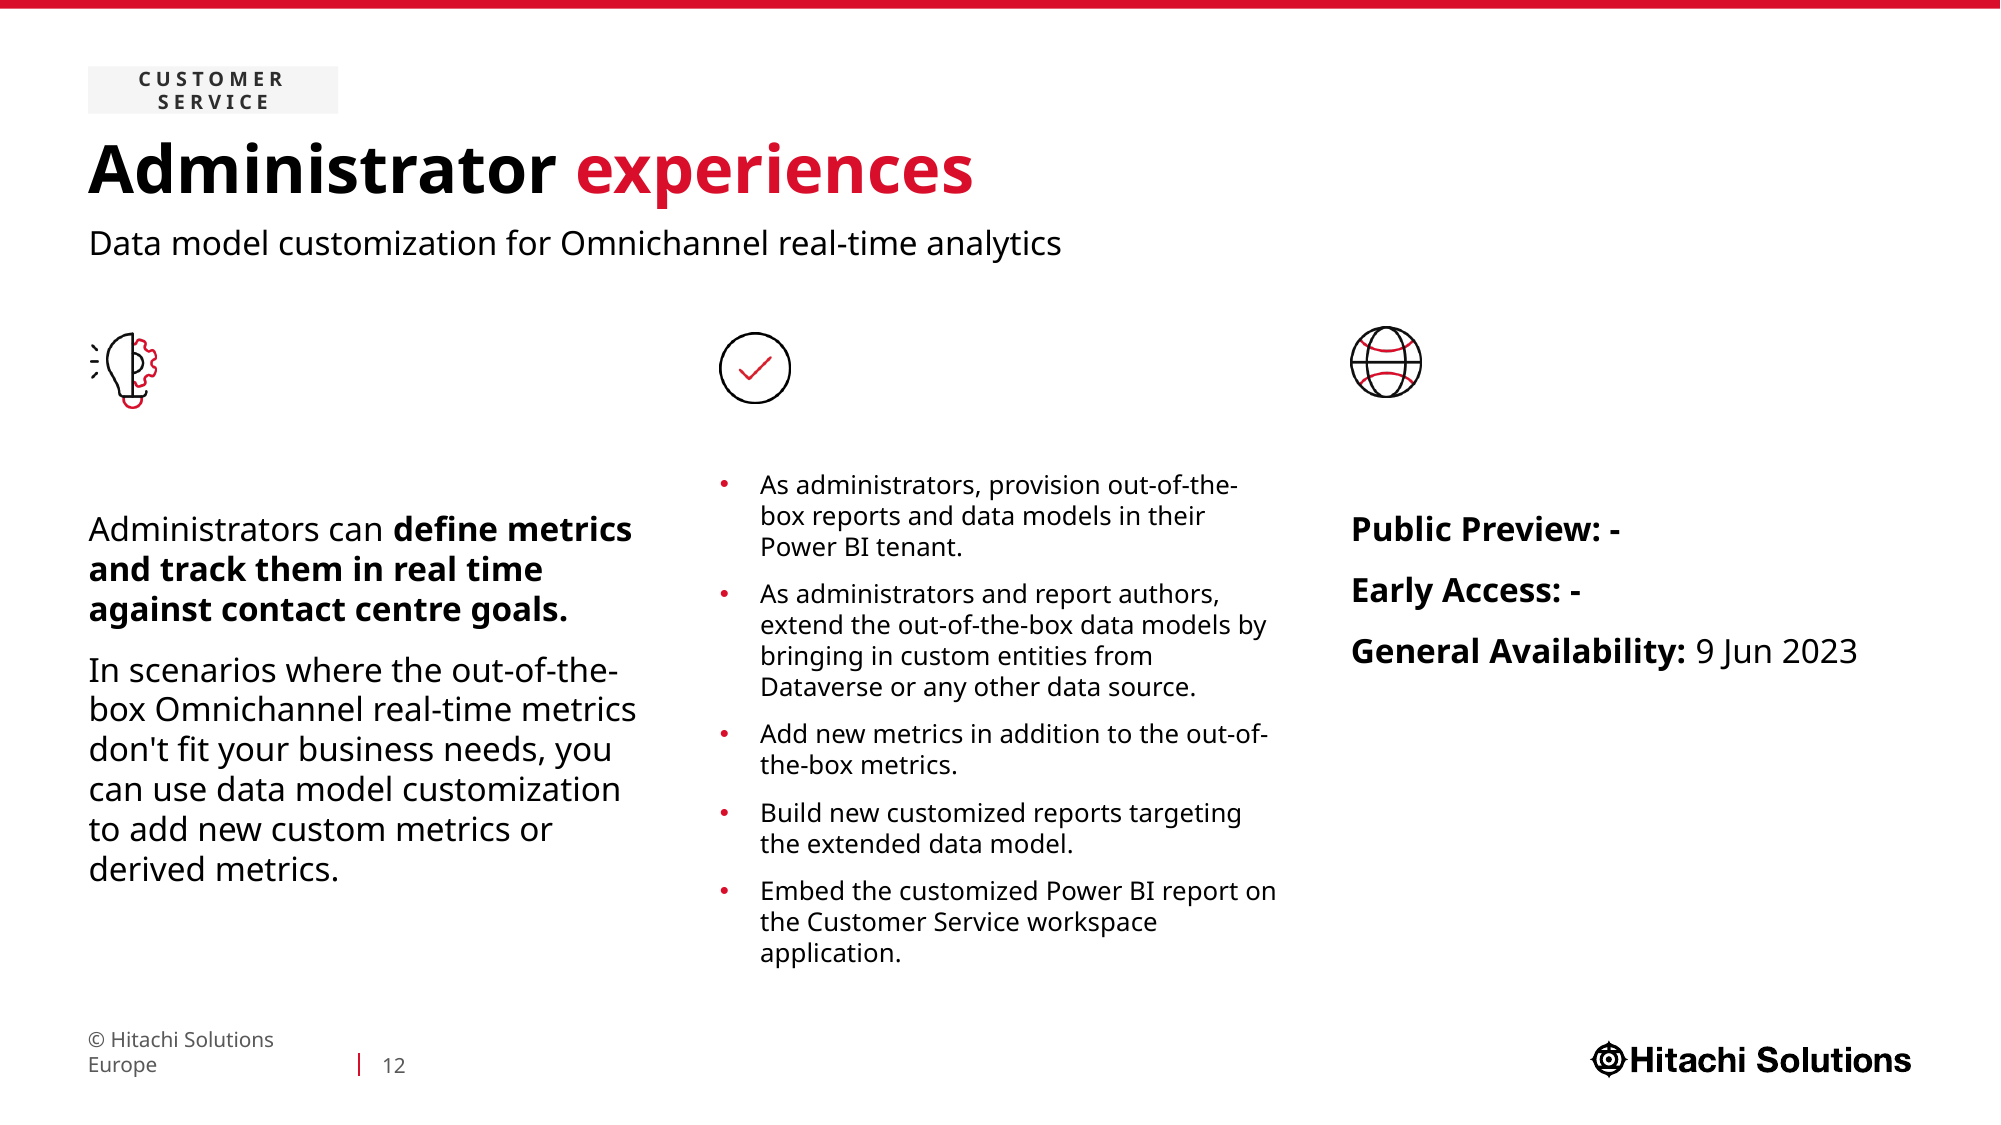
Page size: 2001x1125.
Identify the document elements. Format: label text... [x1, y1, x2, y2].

list Customer service [88, 66, 339, 114]
list As administrators, provision out-of-the-box reports and data models in their Power BI tenant. As administrators and report authors, extend the out-of-the-box data models by bringing in custom entities from Dataverse or any other data source. Add new metrics in addition to the out-of-the-box metrics. Build new customized reports targeting the extended data model. Embed the customized Power BI report on the Customer Service workspace application. [719, 326, 1281, 971]
title Administrator experiences [88, 136, 1912, 196]
picture [719, 332, 791, 404]
picture [90, 332, 157, 409]
picture [1350, 326, 1422, 398]
list Public Preview: - Early Access: - General Availability: 9 Jun 2023 [1350, 326, 1912, 971]
list Administrators can define metrics and track them in real time against contact centre goals. In scenarios where the out-of-the-box Omnichannel real-time metrics don't fit your business needs, you can use data model customization to add new custom metrics or derived metrics. [88, 326, 650, 971]
list Data model customization for Omnichannel real-time analytics [88, 221, 1912, 264]
